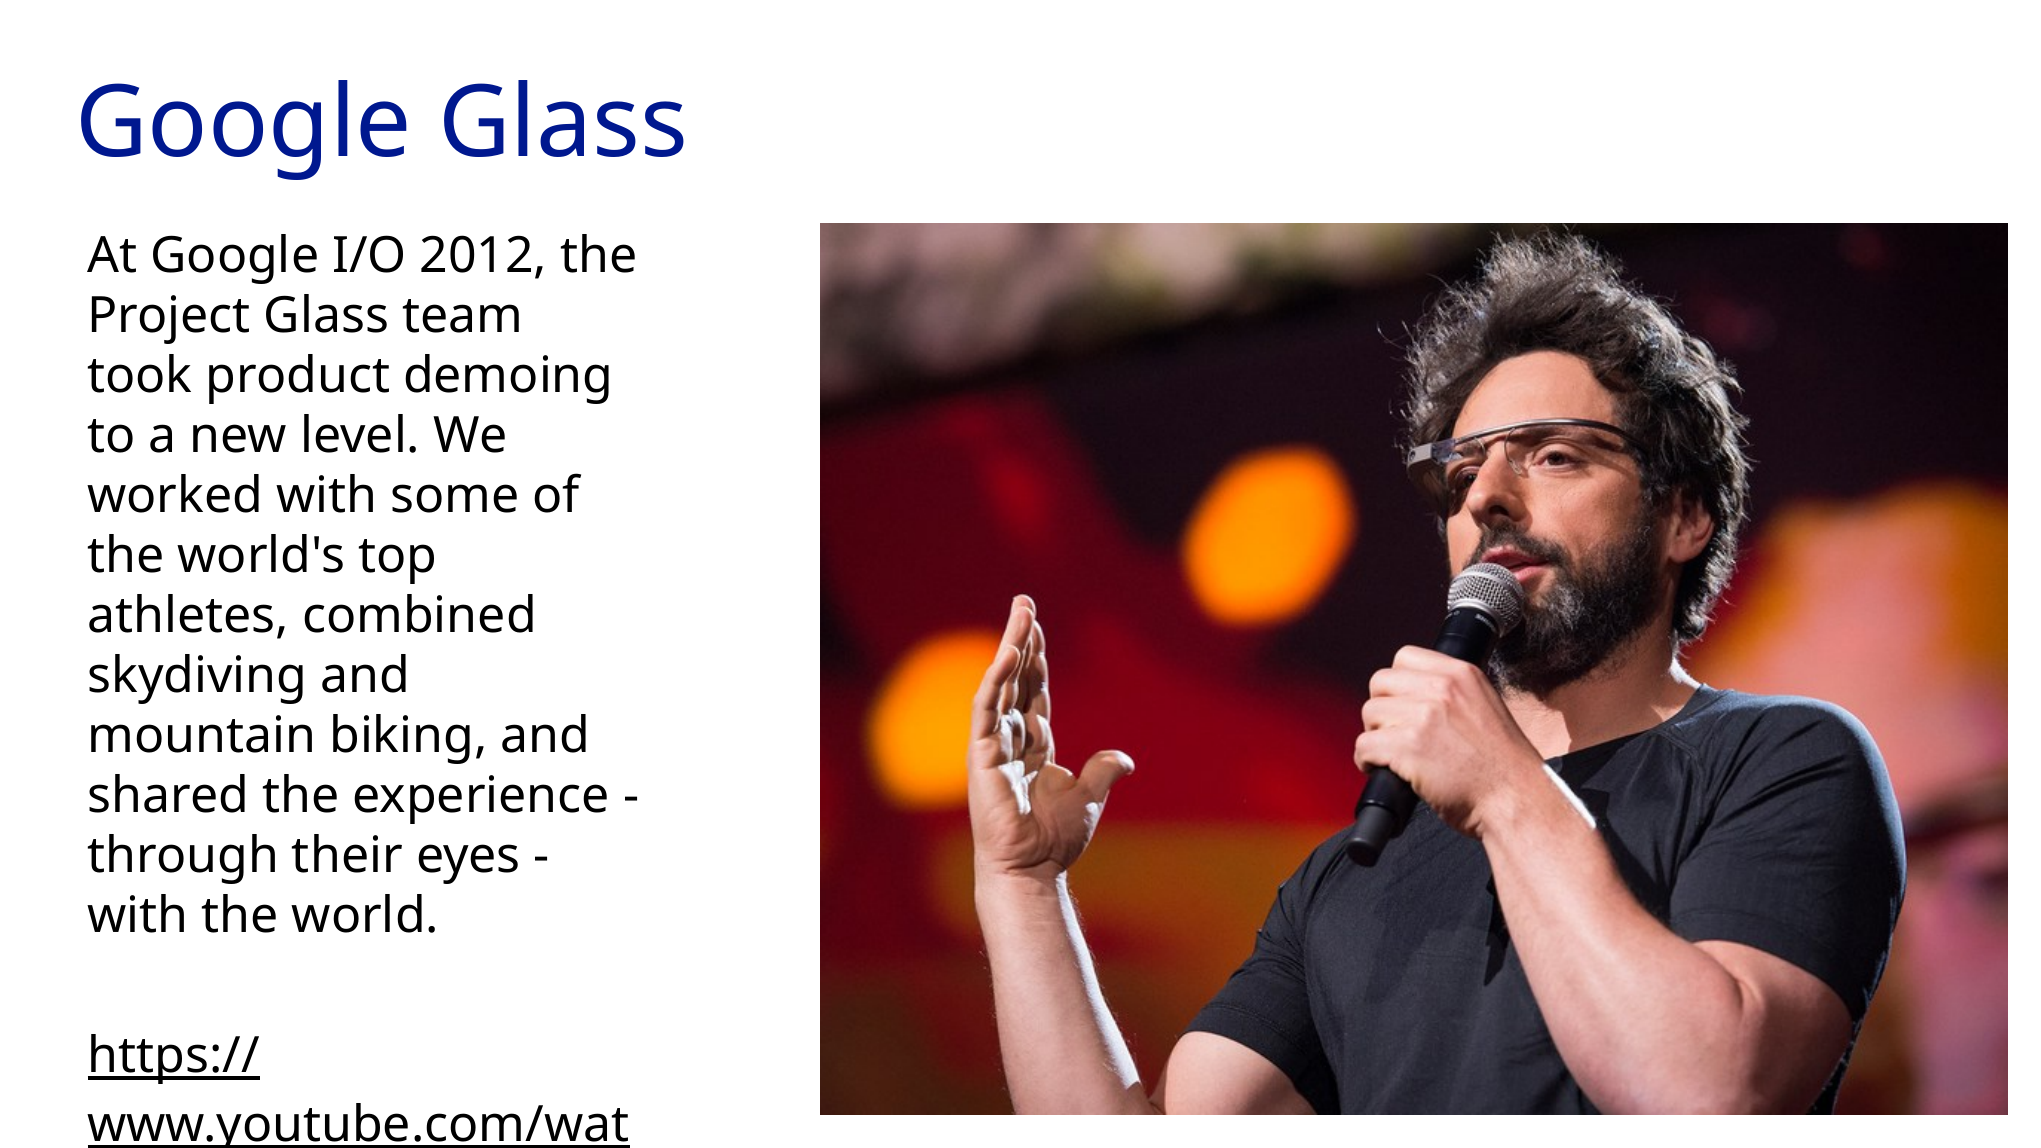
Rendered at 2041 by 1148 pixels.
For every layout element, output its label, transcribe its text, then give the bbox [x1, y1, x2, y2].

list At Google I/O 2012, the Project Glass team took product demoing to a new level. We worked with some of the world's top athletes, combined skydiving and mountain biking, and shared the experience - through their eyes - with the world. https://www.youtube.com/watch?v=D7TB8b2t3QE [57, 198, 671, 1062]
title Google Glass [45, 48, 1996, 199]
picture [819, 223, 2008, 1115]
